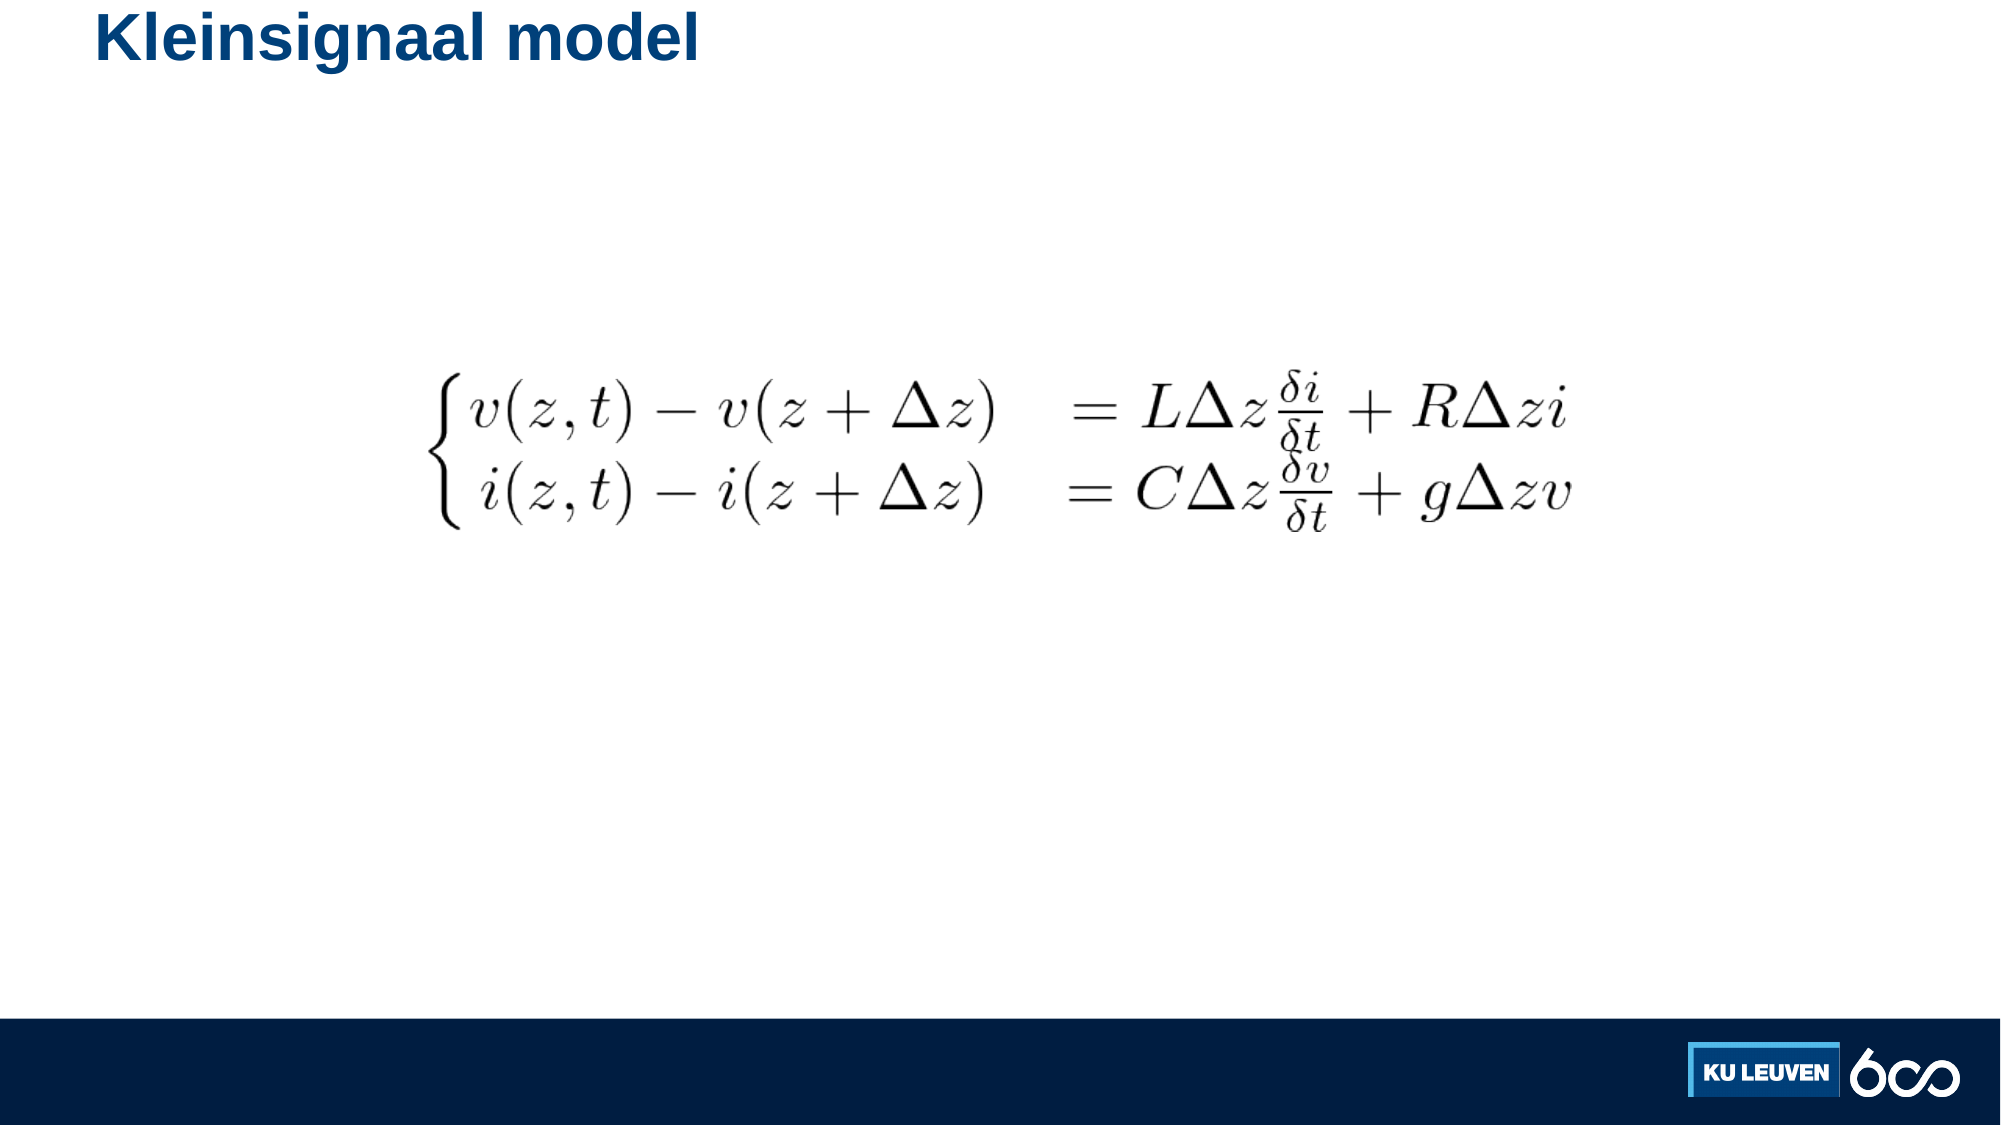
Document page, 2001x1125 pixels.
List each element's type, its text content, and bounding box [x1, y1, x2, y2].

title Kleinsignaal model [94, 2, 1906, 110]
picture [428, 368, 1572, 532]
picture [1688, 1042, 1960, 1097]
